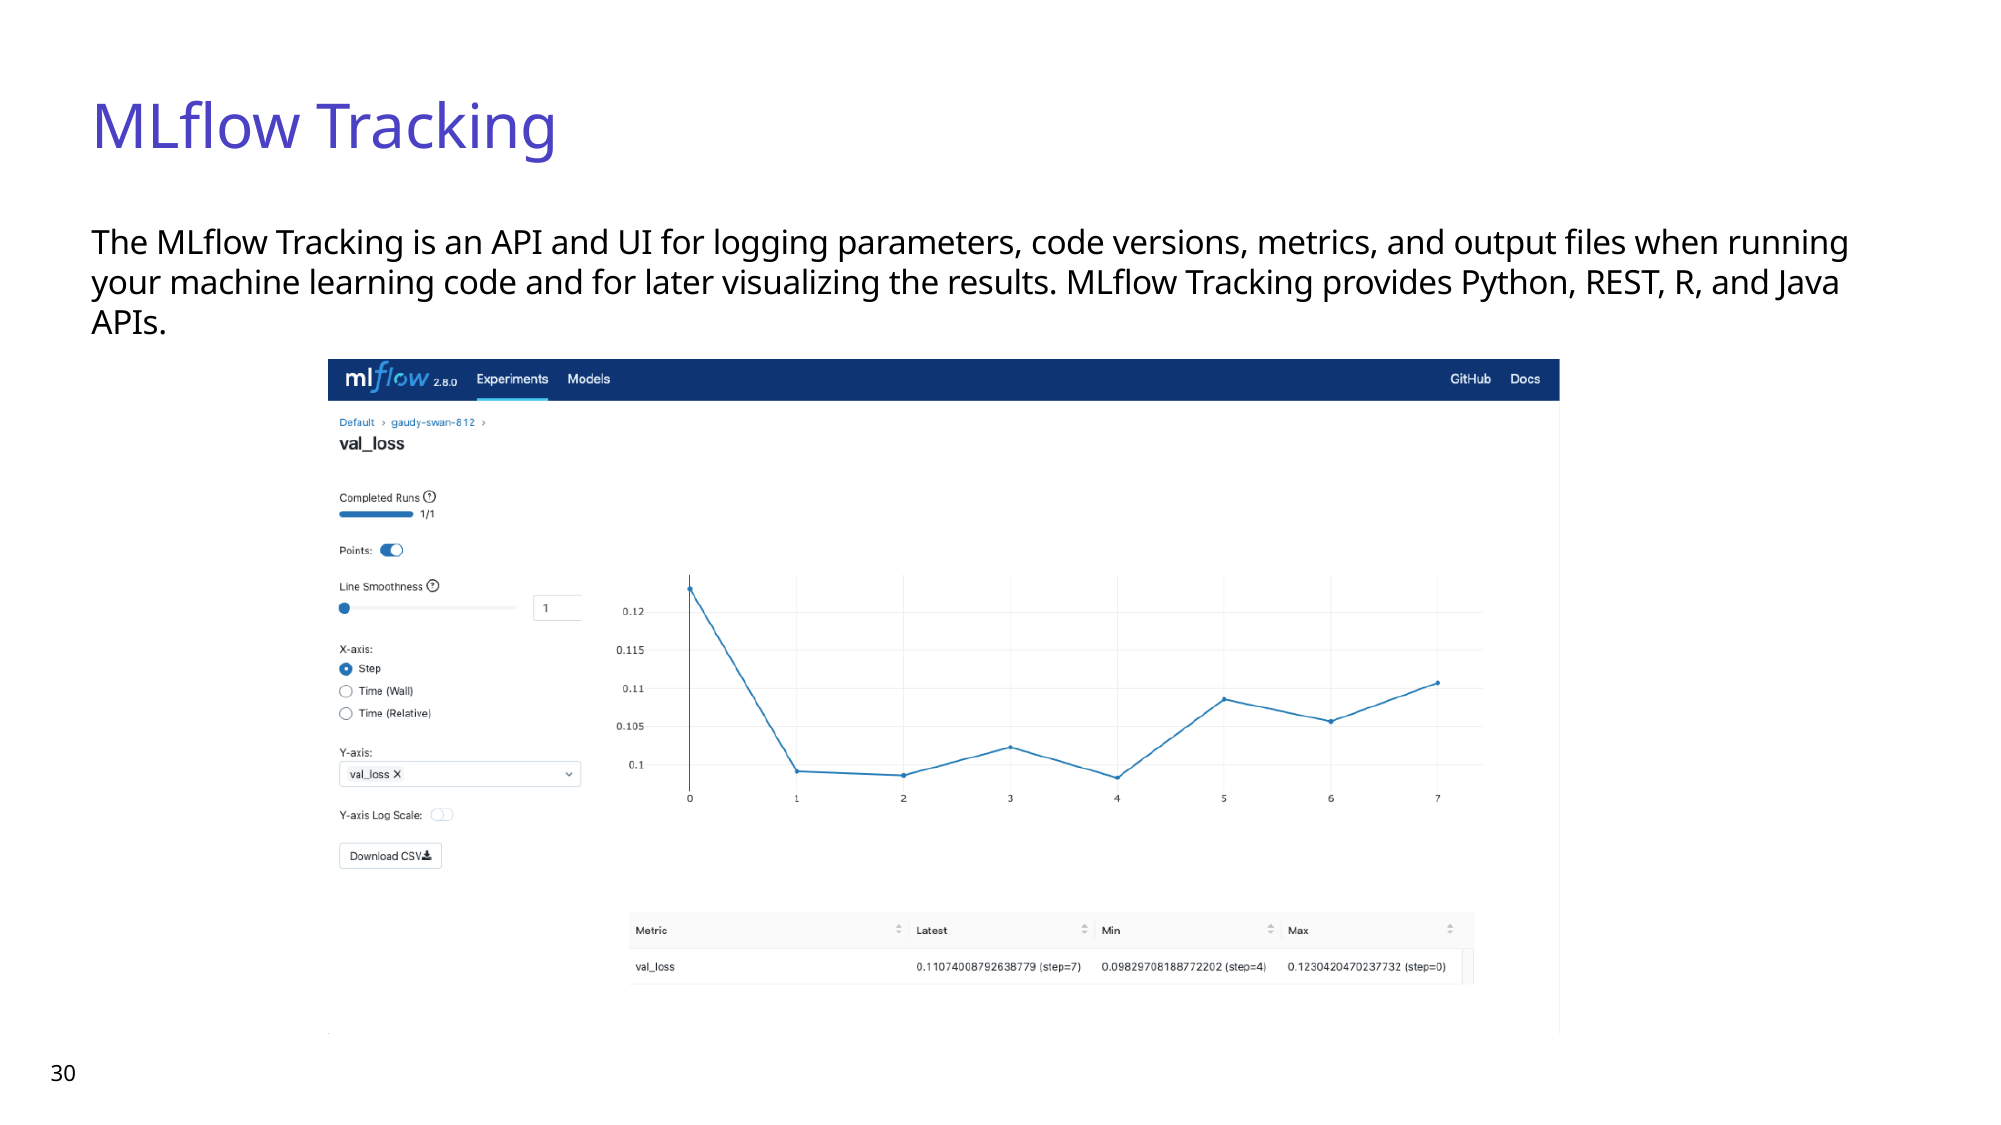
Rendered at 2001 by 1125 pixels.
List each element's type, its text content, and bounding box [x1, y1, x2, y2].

picture [328, 359, 1560, 1035]
list The MLflow Tracking is an API and UI for logging parameters, code versions, metrics, and output files when running your machine learning code and for later visualizing the results. MLflow Tracking provides Python, REST, R, and Java APIs. [91, 221, 1909, 904]
list MLflow Tracking [91, 86, 1909, 162]
